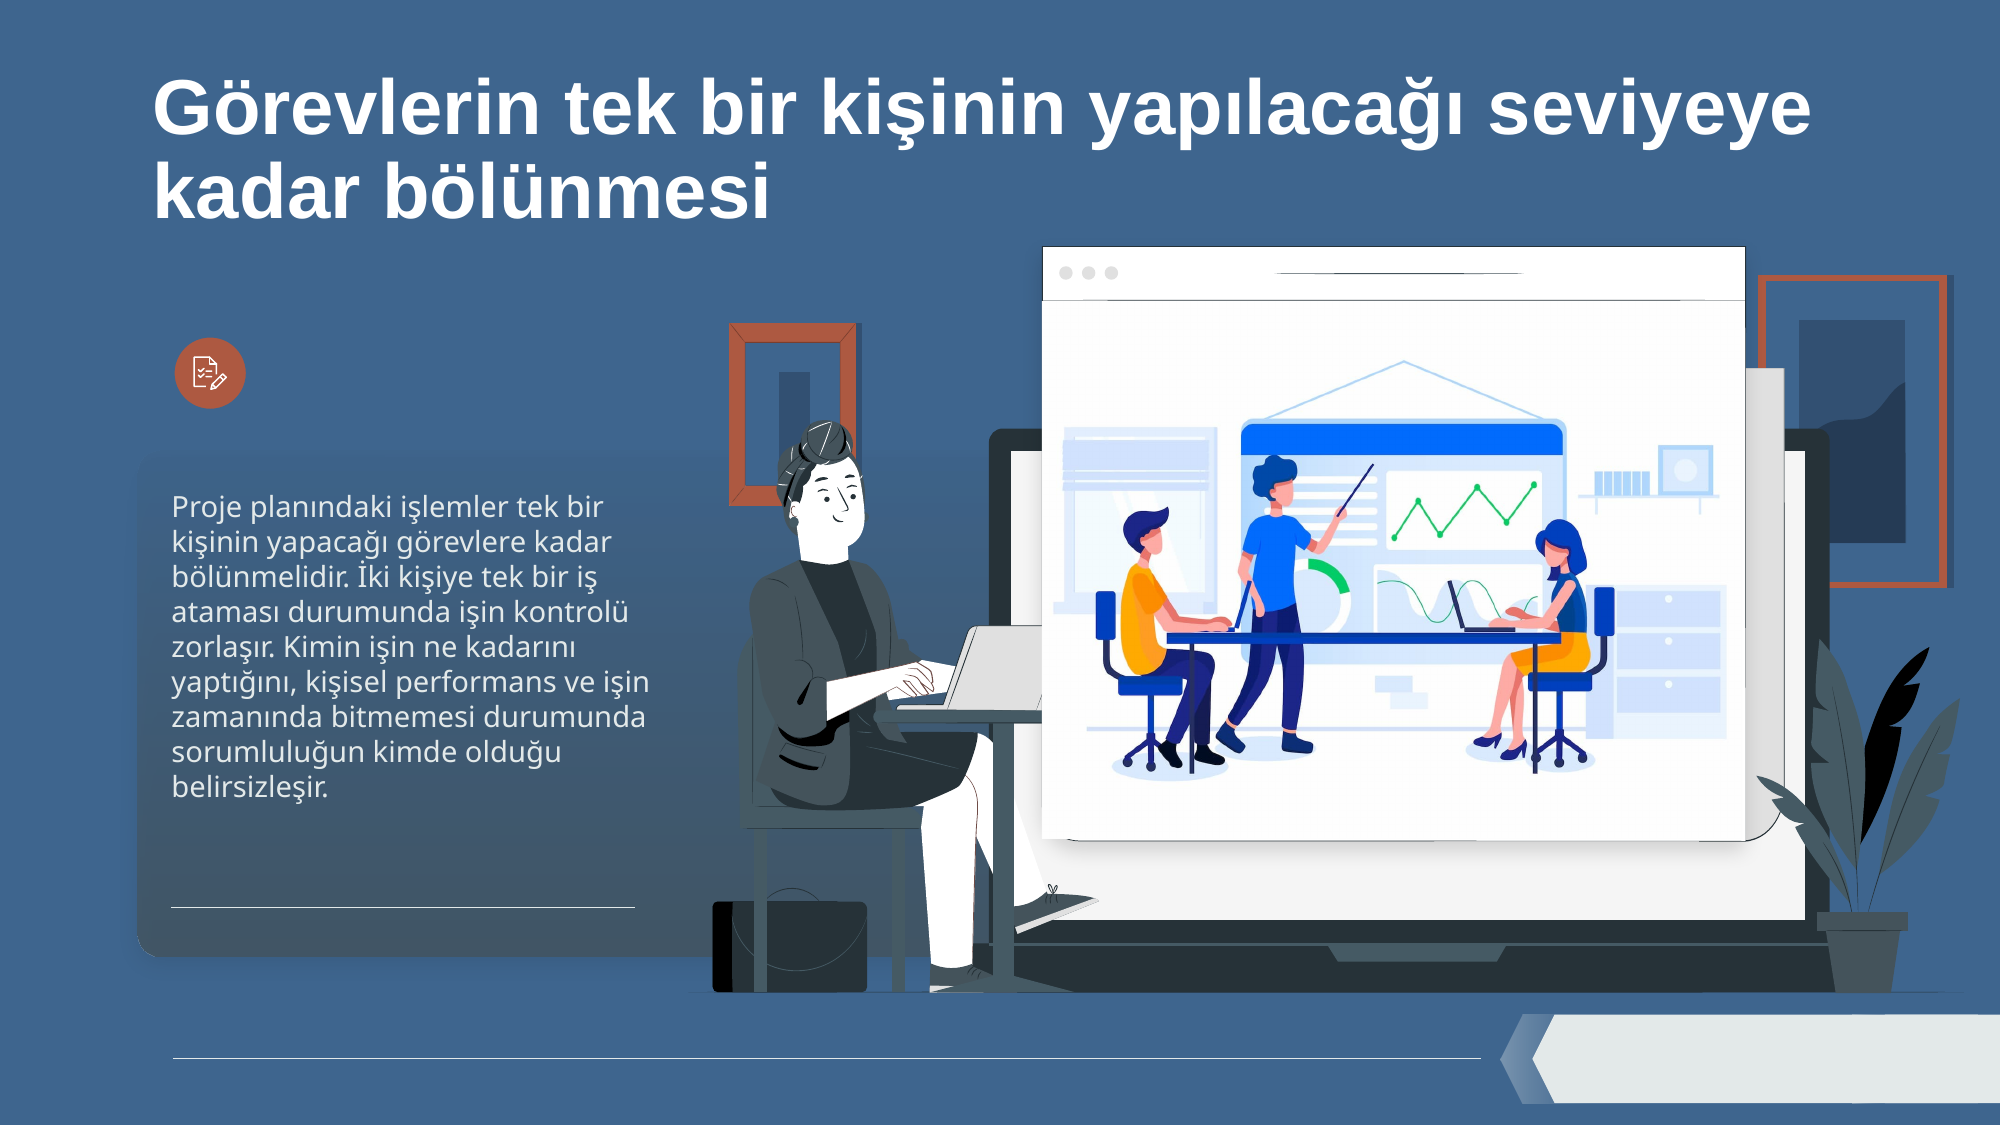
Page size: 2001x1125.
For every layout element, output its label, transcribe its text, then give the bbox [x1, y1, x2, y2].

title Görevlerin tek bir kişinin yapılacağı seviyeye kadar bölünmesi [137, 59, 1863, 244]
picture [1041, 301, 1743, 839]
text_box Proje planındaki işlemler tek bir kişinin yapacağı görevlere kadar bölünmelidir. İki kişiye tek bir iş ataması durumunda işin kontrolü zorlaşır. Kimin işin ne kadarını yaptığını, kişisel performans ve işin zamanında bitmemesi durumunda sorumluluğun kimde olduğu belirsizleşir. [171, 481, 703, 811]
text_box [171, 334, 249, 412]
